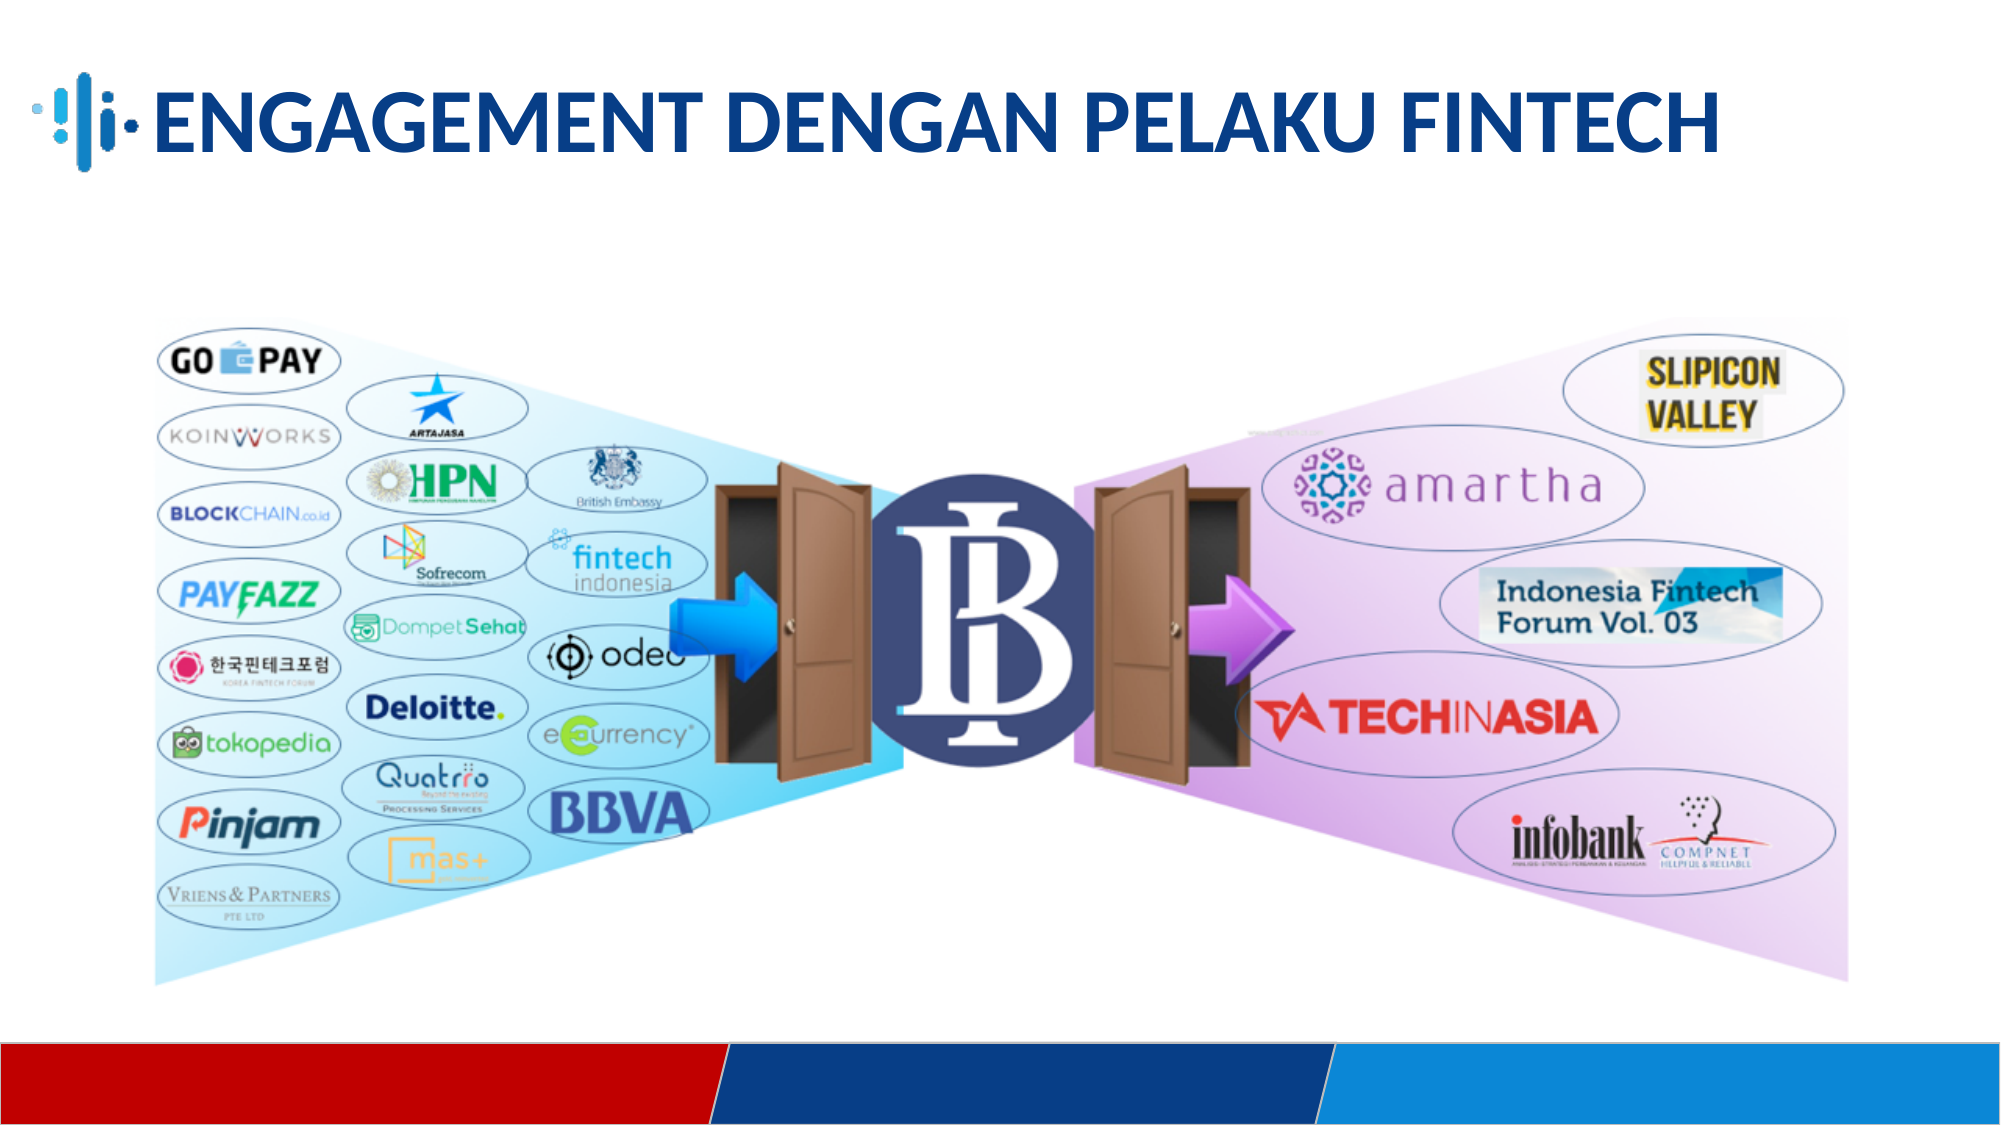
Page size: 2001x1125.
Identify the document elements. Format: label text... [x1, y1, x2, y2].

picture [28, 68, 137, 177]
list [137, 317, 1863, 996]
title Engagement Dengan Pelaku FinTech [137, 59, 1863, 186]
